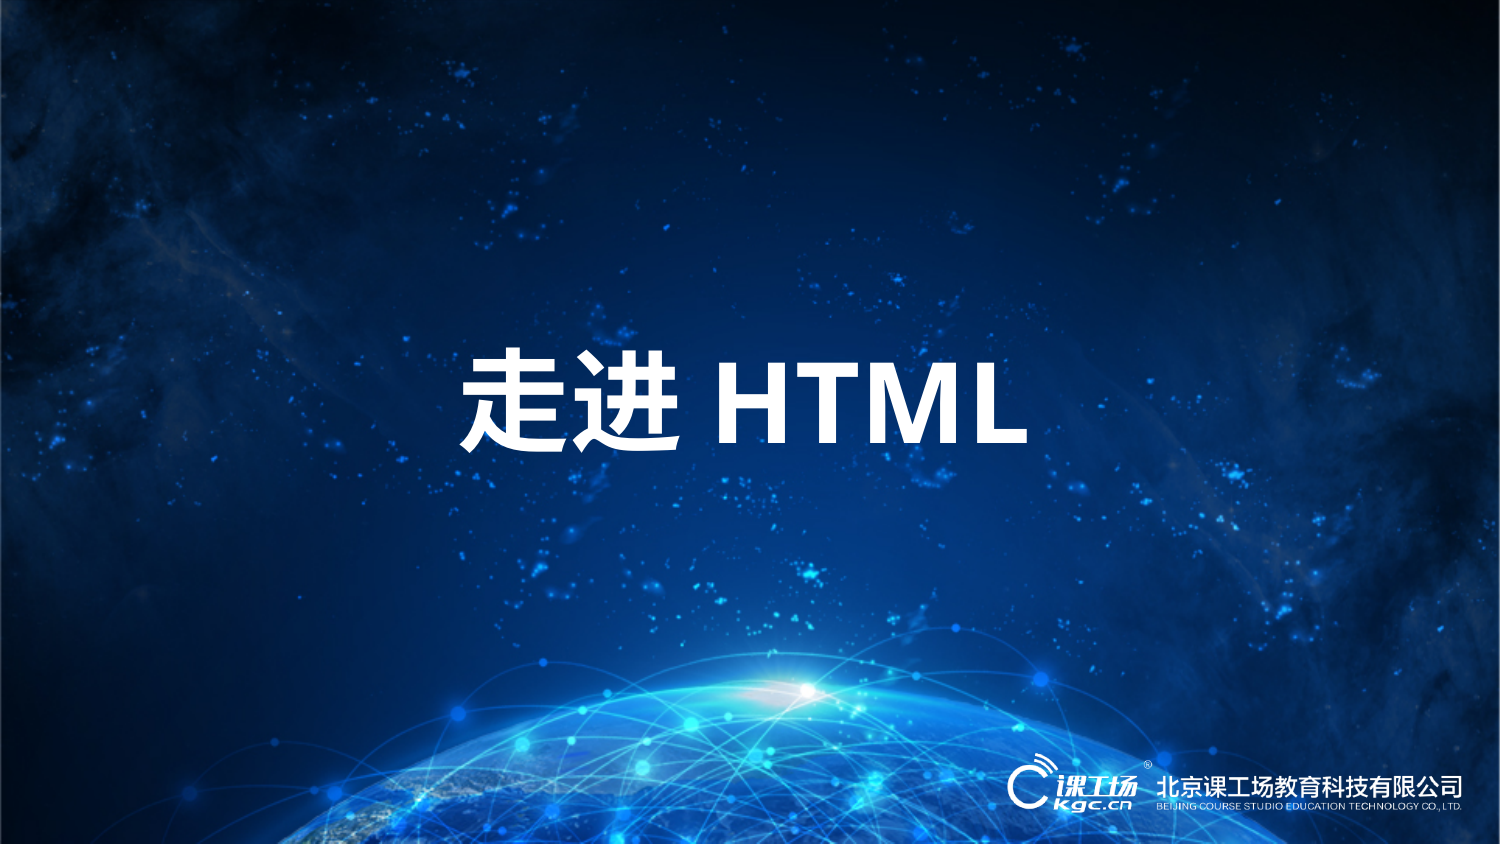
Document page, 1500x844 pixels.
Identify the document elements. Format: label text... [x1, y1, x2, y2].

picture [0, 0, 1500, 844]
title 走进HTML [76, 279, 1412, 517]
